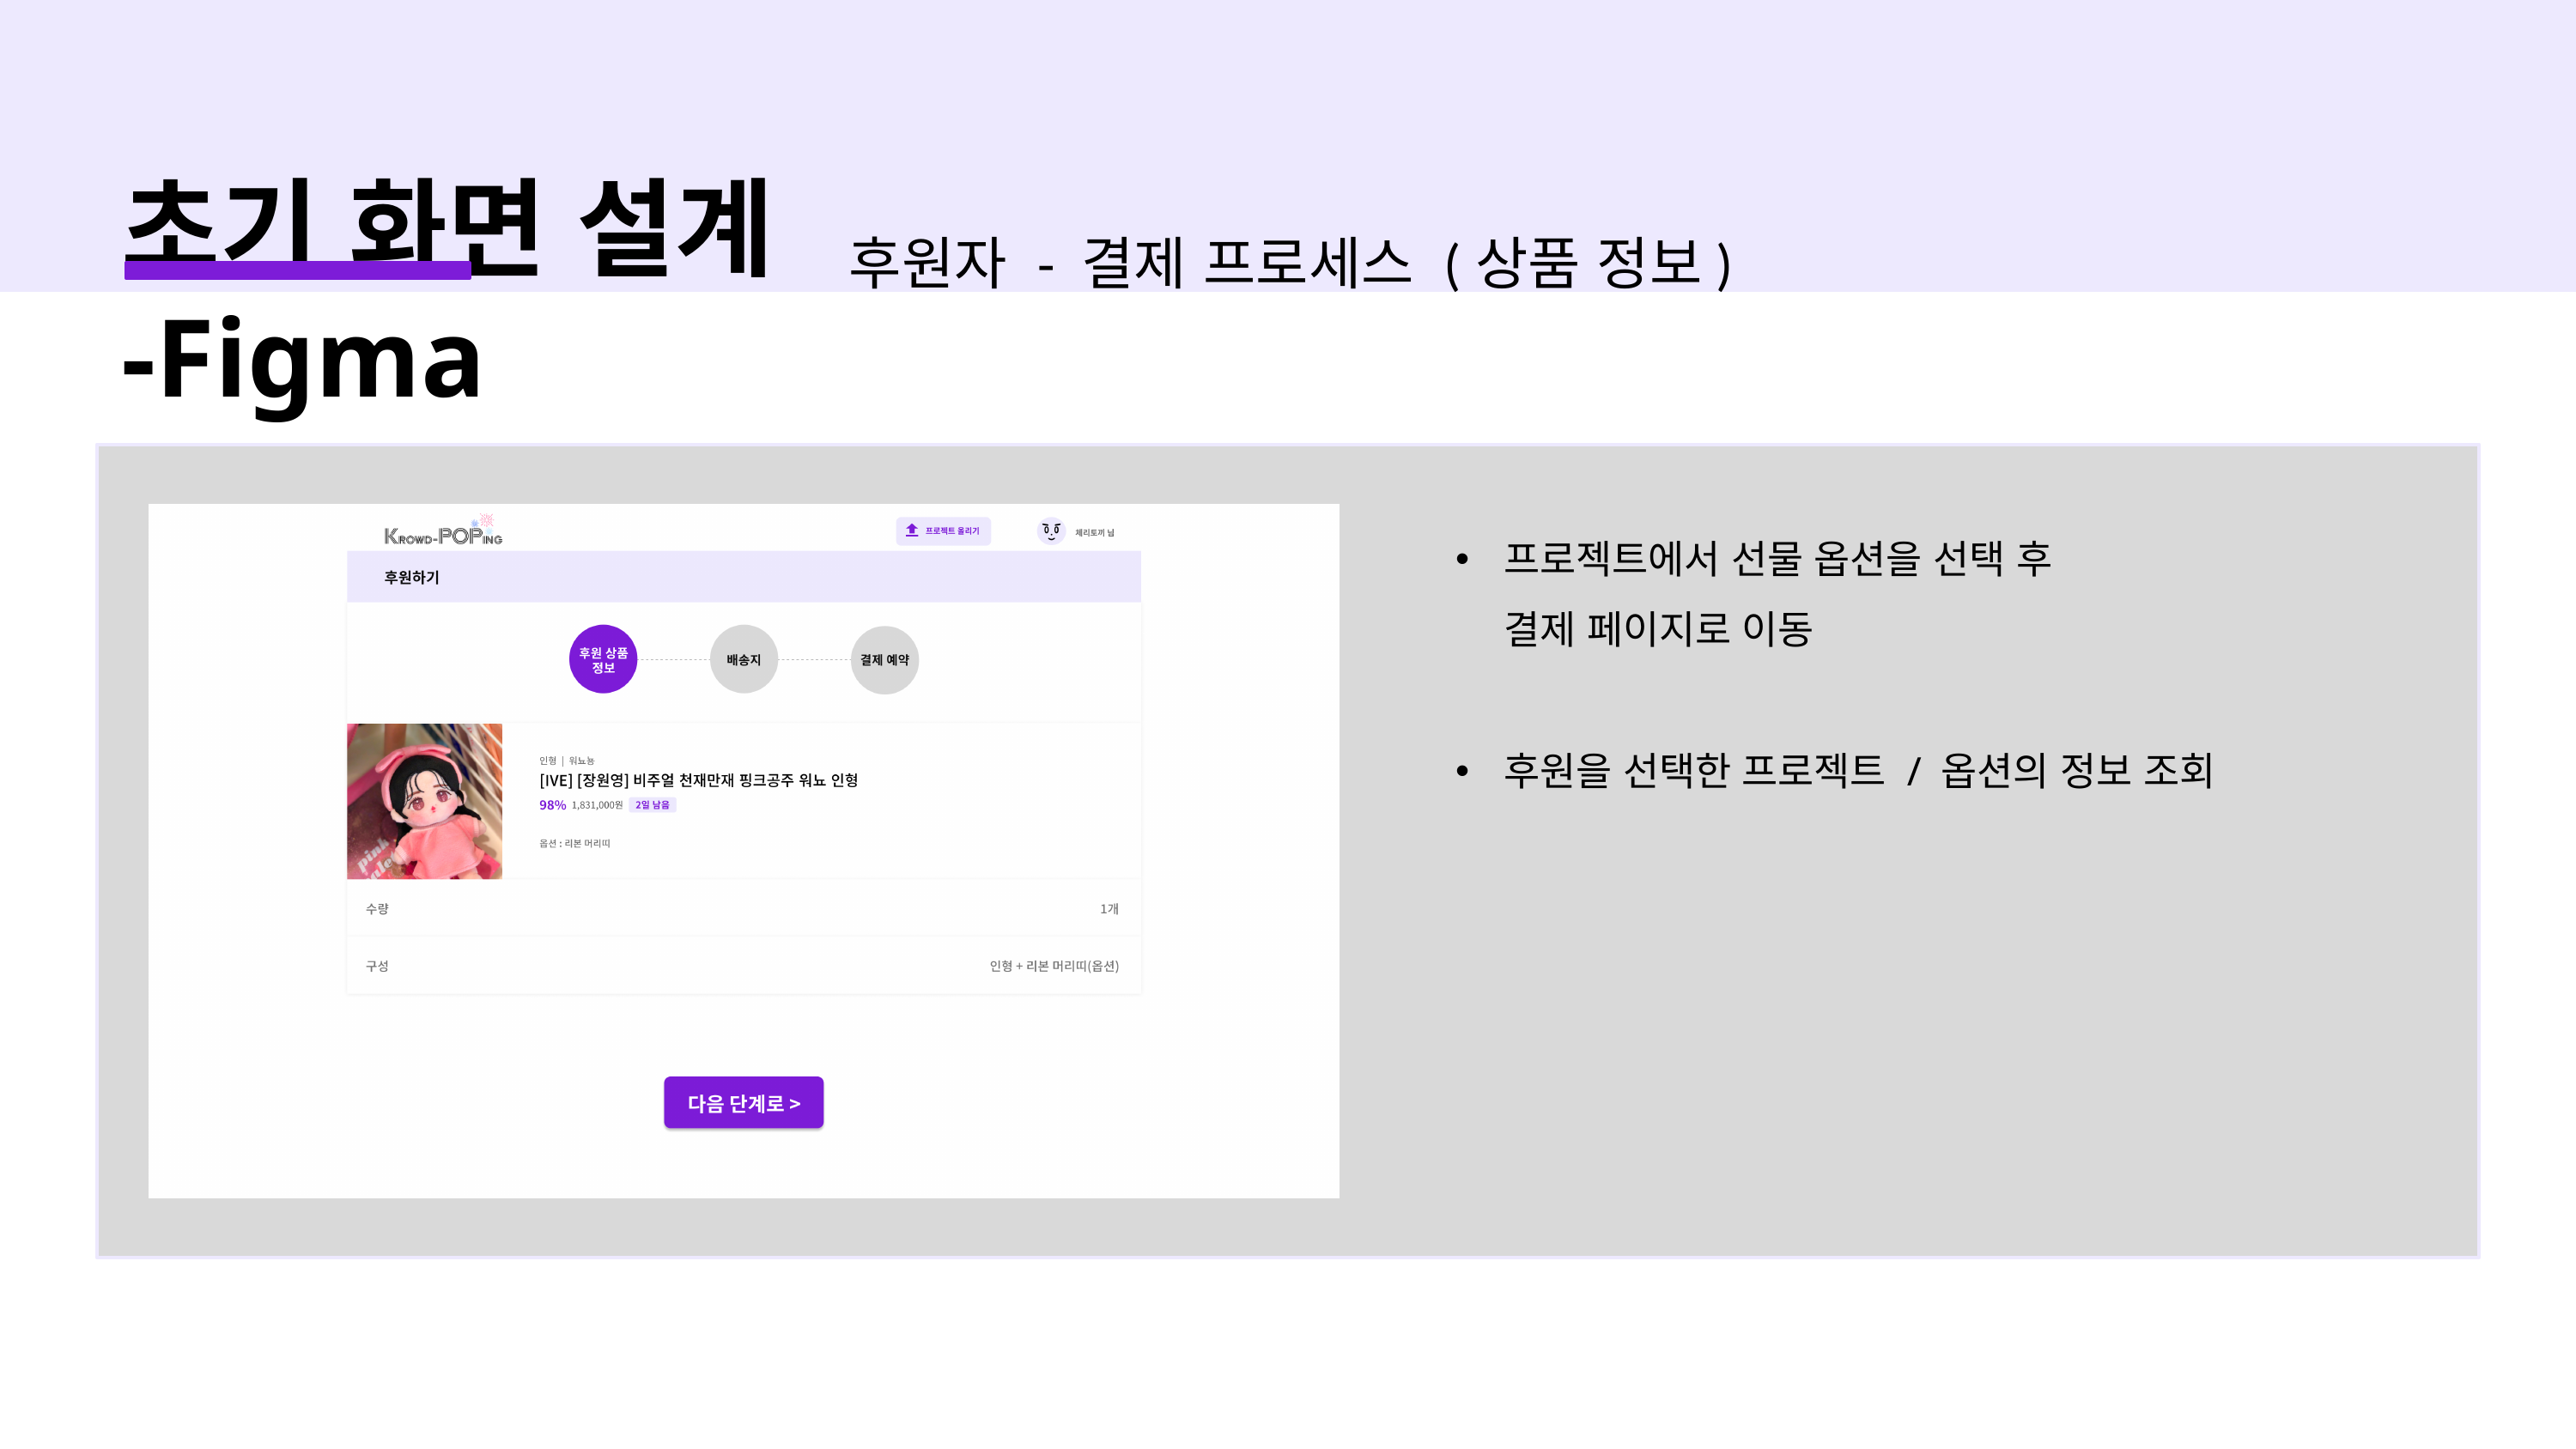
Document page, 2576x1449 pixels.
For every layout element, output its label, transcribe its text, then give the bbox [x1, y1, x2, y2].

text_box [0, 0, 2576, 292]
text_box 후원자 - 결제 프로세스 (상품 정보) [835, 221, 1789, 303]
picture [149, 504, 1340, 1198]
text_box 프로젝트에서 선물 옵션을 선택 후 결제 페이지로 이동 후원을 선택한 프로젝트 / 옵션의 정보 조회 [1443, 504, 2380, 801]
text_box [125, 261, 471, 280]
text_box [95, 443, 2481, 1259]
text_box 초기 화면 설계 -Figma [108, 154, 1249, 425]
